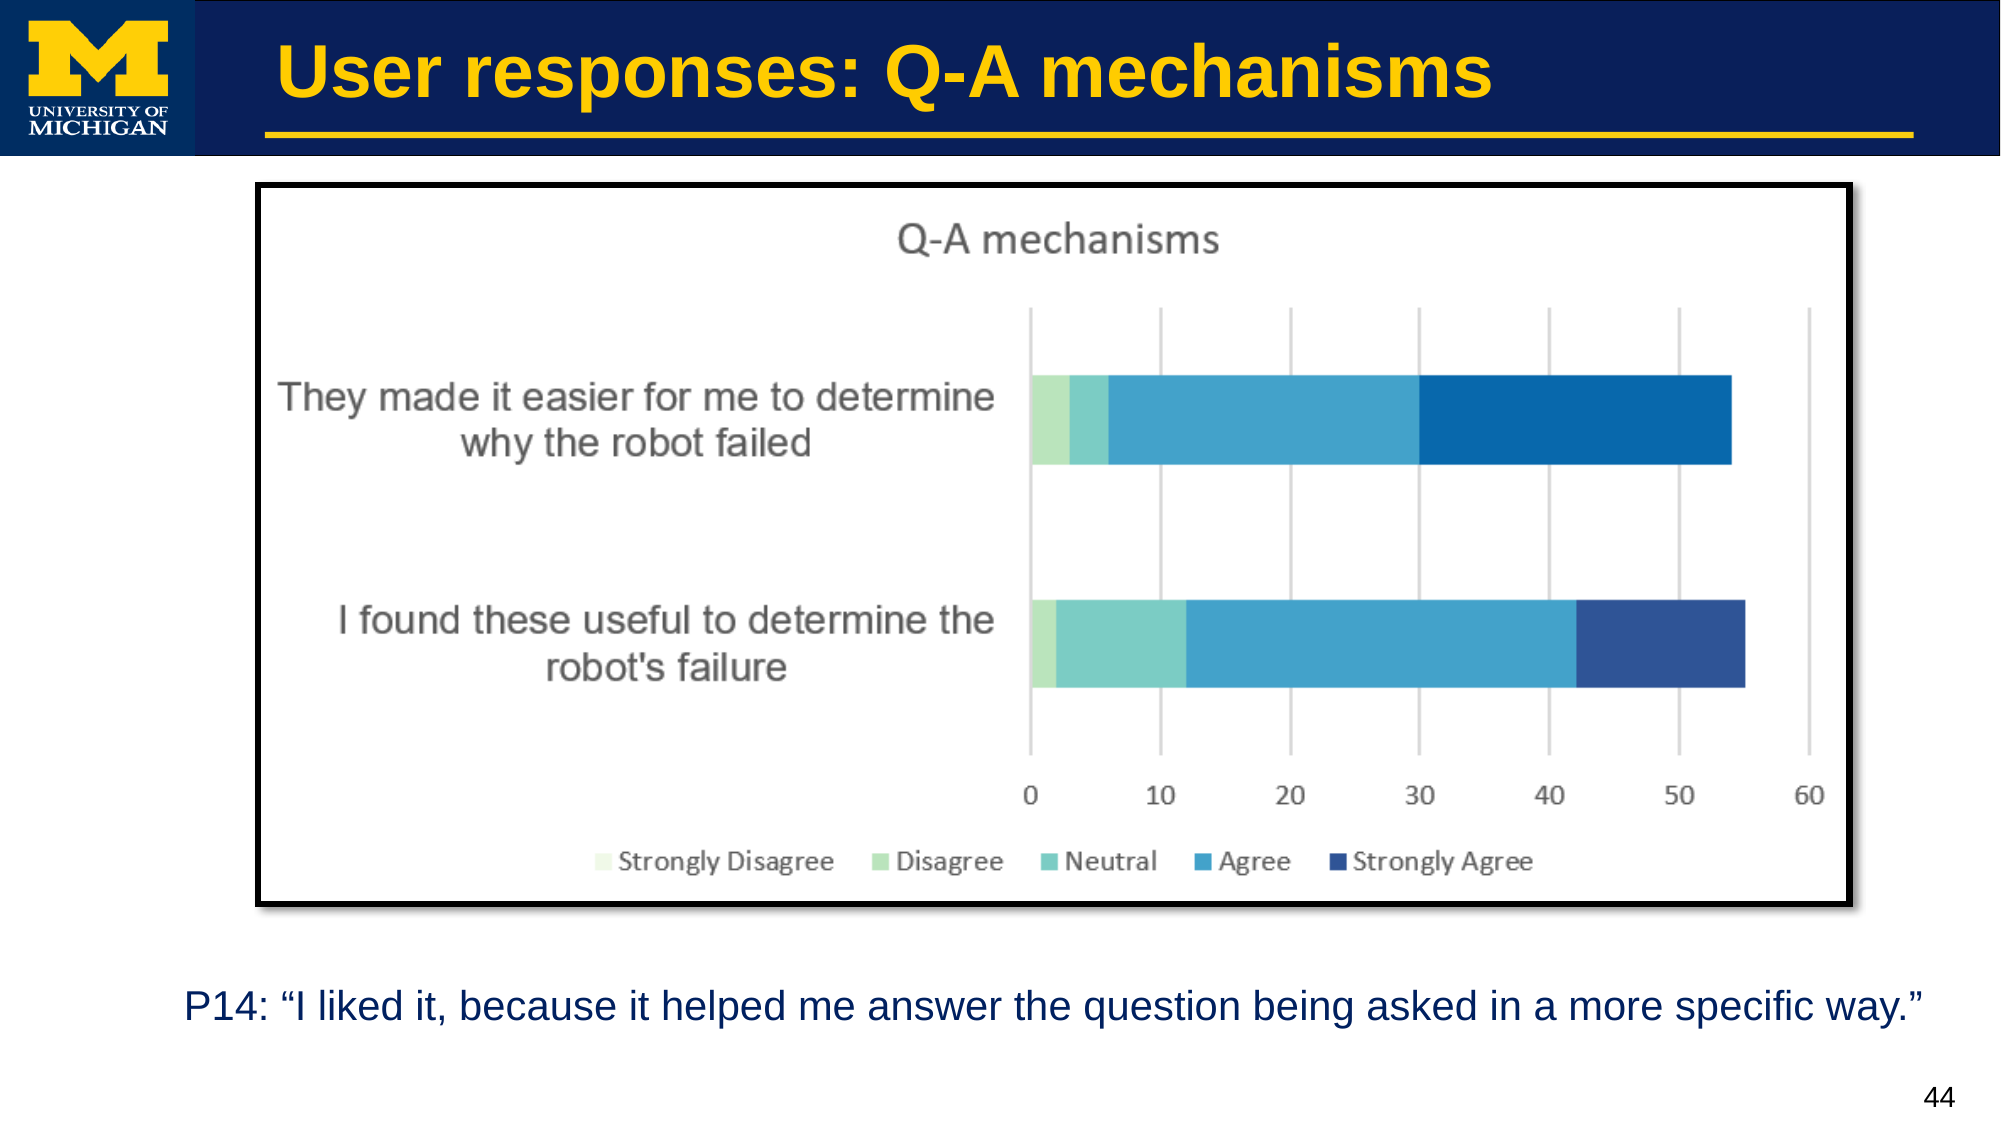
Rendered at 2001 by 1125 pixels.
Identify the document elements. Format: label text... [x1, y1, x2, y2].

title User responses: Q-A mechanisms [261, 0, 1908, 135]
picture [0, 0, 195, 156]
text_box P14: “I liked it, because it helped me answer the question being asked in a more specific way.” [168, 971, 1939, 1037]
picture [260, 188, 1847, 901]
